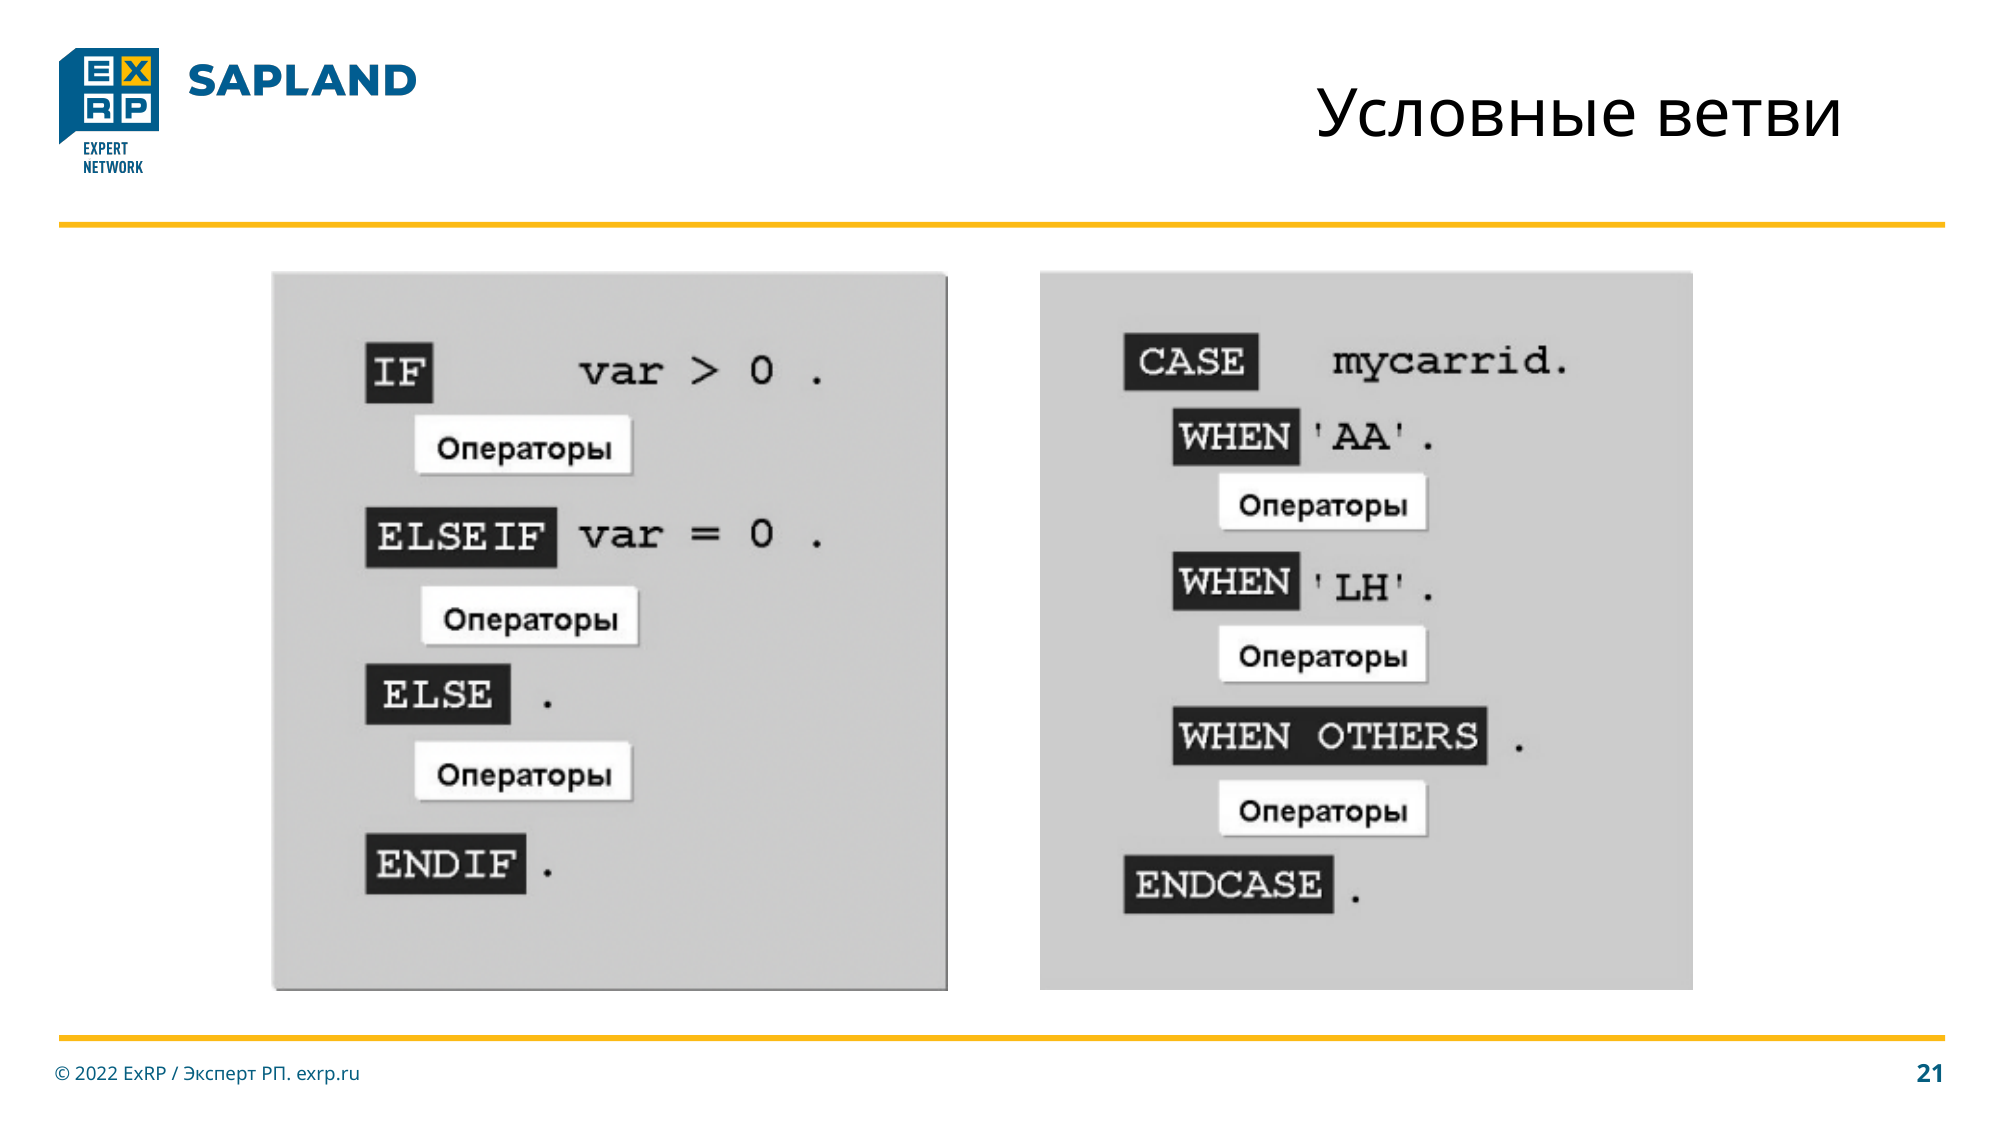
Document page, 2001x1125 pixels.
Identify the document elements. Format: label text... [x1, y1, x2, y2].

picture [271, 271, 948, 991]
picture [59, 132, 159, 173]
picture [85, 94, 113, 122]
footer © 2022 ExRP / Эксперт РП. exrp.ru [39, 1042, 468, 1103]
picture [59, 48, 74, 60]
slide_number 21 [1862, 1044, 1961, 1105]
picture [1040, 270, 1693, 990]
title Условные ветви [1316, 20, 1961, 217]
picture [189, 64, 416, 96]
picture [122, 57, 150, 85]
picture [104, 163, 108, 173]
picture [85, 57, 113, 85]
picture [122, 94, 150, 122]
